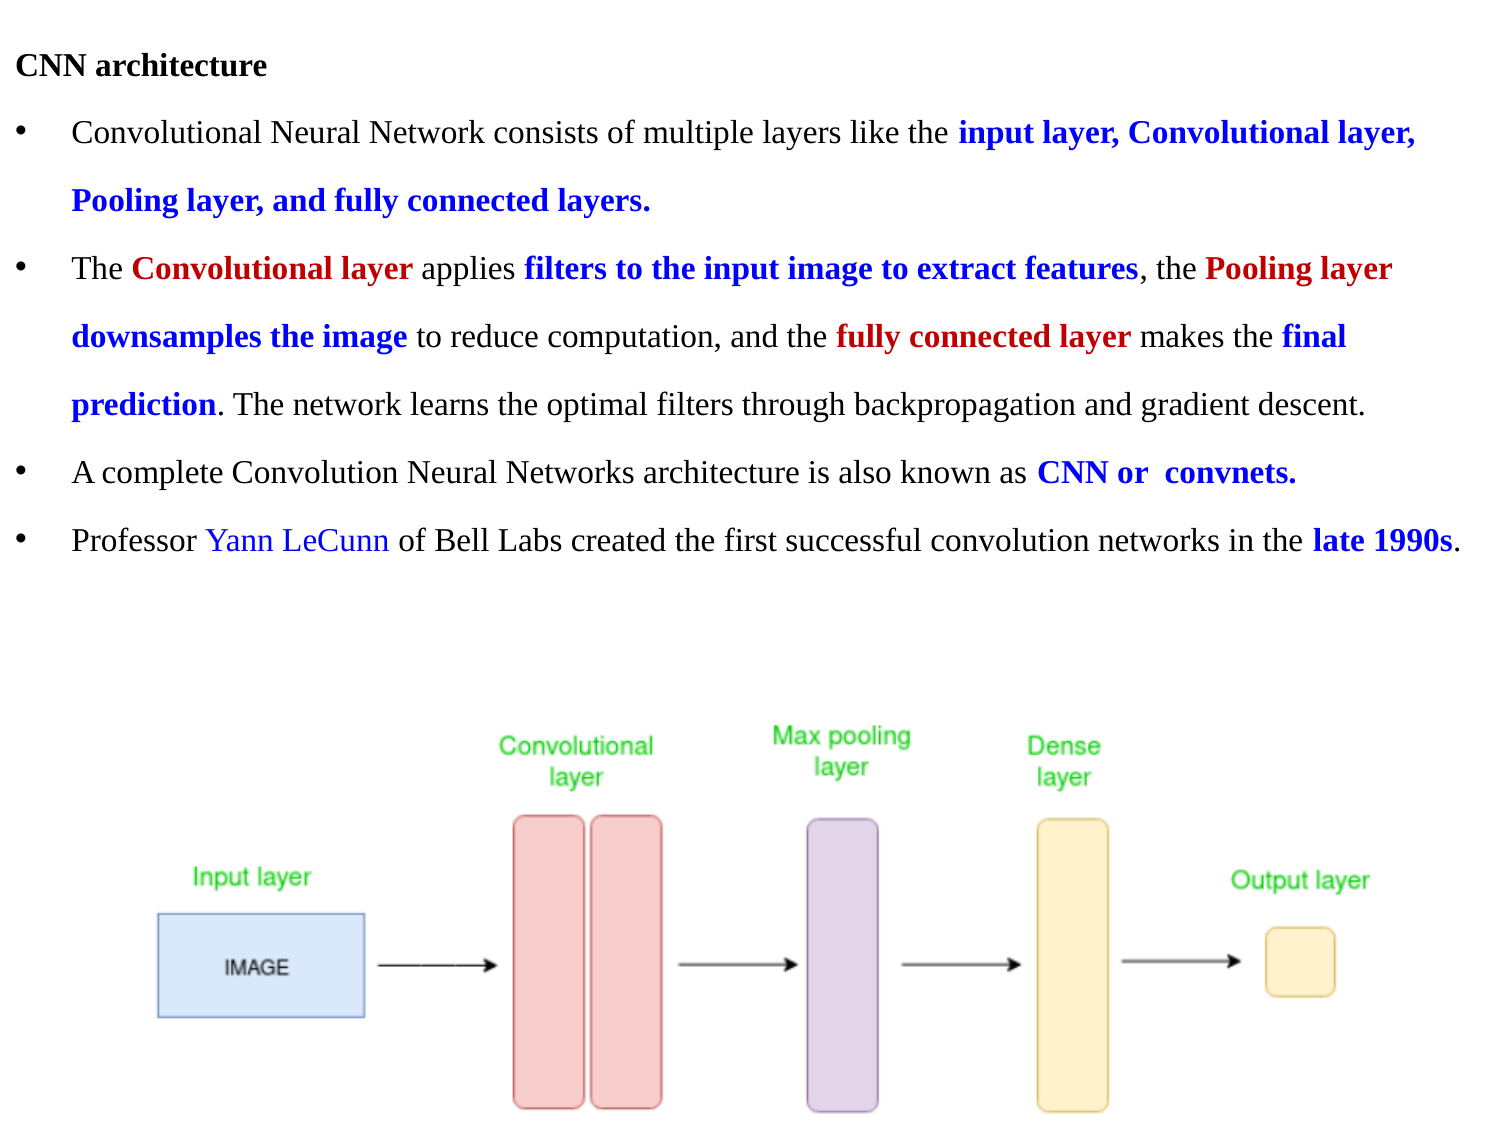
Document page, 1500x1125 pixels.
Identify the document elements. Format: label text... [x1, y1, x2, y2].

picture [147, 713, 1392, 1125]
list CNN architecture Convolutional Neural Network consists of multiple layers like the input layer, Convolutional layer, Pooling layer, and fully connected layers. The Convolutional layer applies filters to the input image to extract features, the Pooling layer downsamples the image to reduce computation, and the fully connected layer makes the final prediction. The network learns the optimal filters through backpropagation and gradient descent. A complete Convolution Neural Networks architecture is also known as CNN or convnets. Professor Yann LeCunn of Bell Labs created the first successful convolution networks in the late 1990s. [0, 7, 1500, 764]
